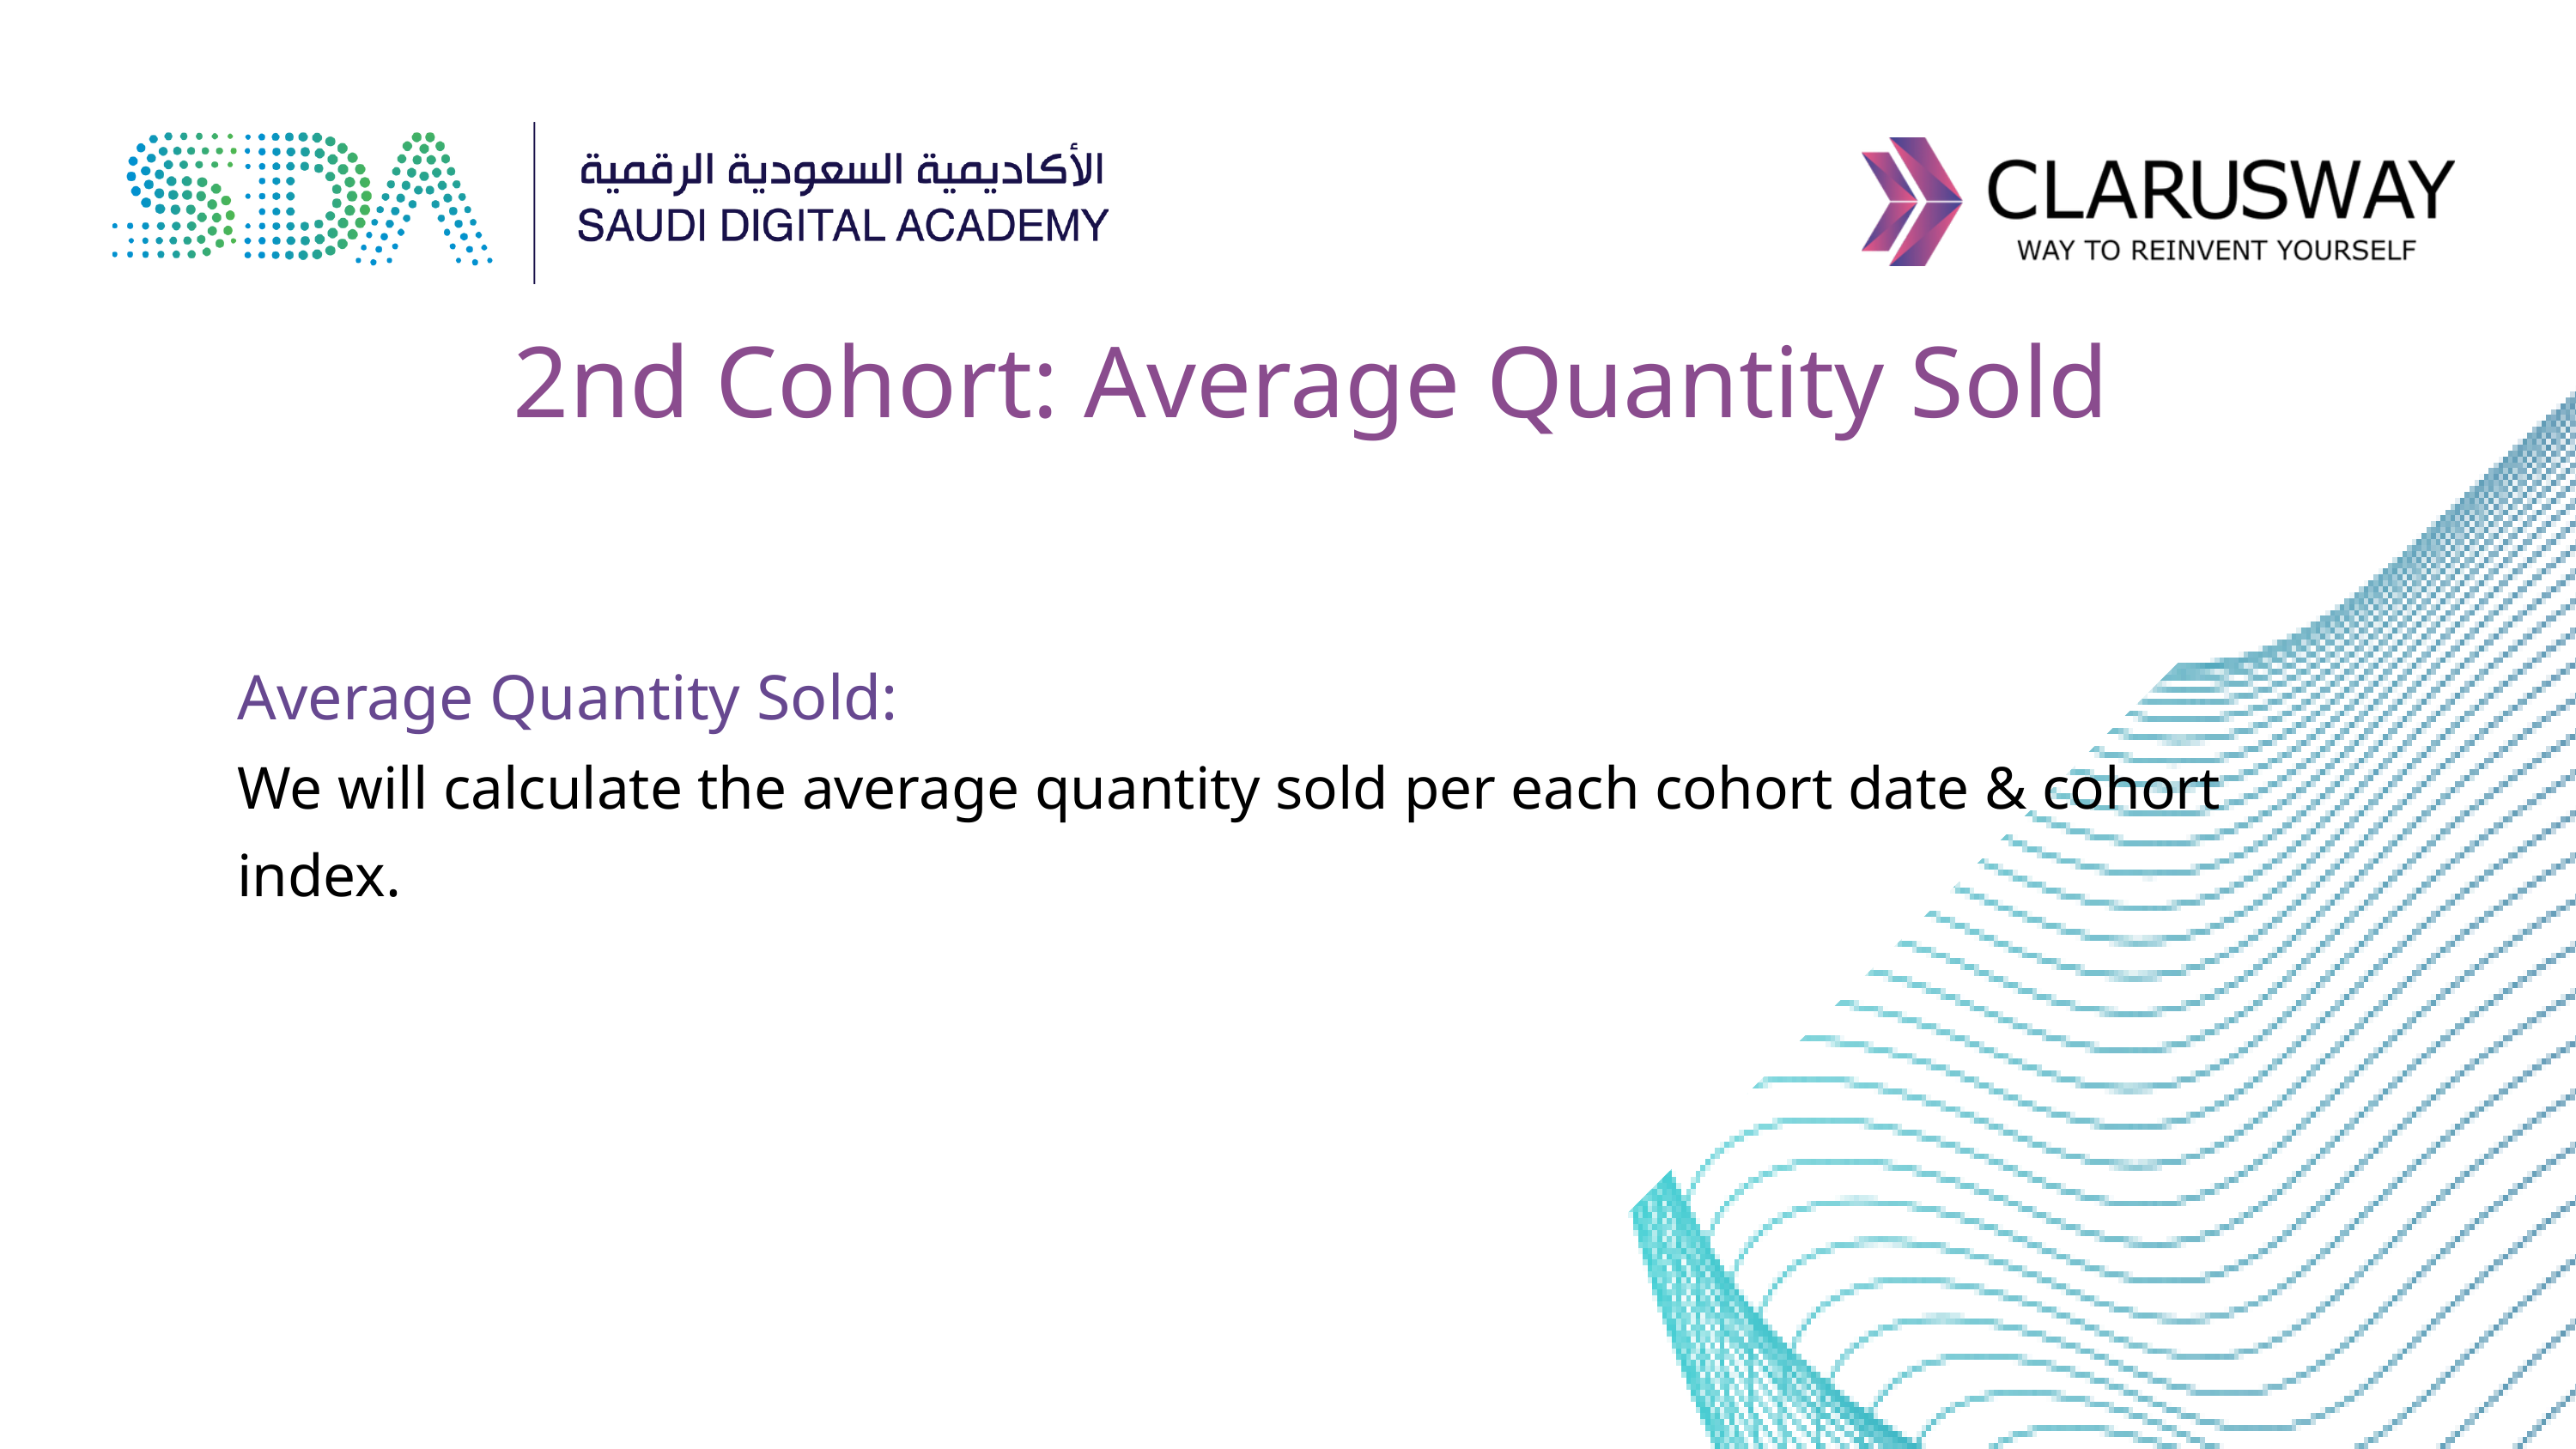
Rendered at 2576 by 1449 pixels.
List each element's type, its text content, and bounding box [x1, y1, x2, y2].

text_box [1862, 137, 2456, 266]
text_box [112, 122, 1109, 284]
text_box [1485, 264, 2576, 1449]
text_box Average Quantity Sold: We will calculate the average quantity sold per each cohort date & cohort index. [237, 638, 2312, 909]
text_box 2nd Cohort: Average Quantity Sold [168, 338, 2456, 437]
